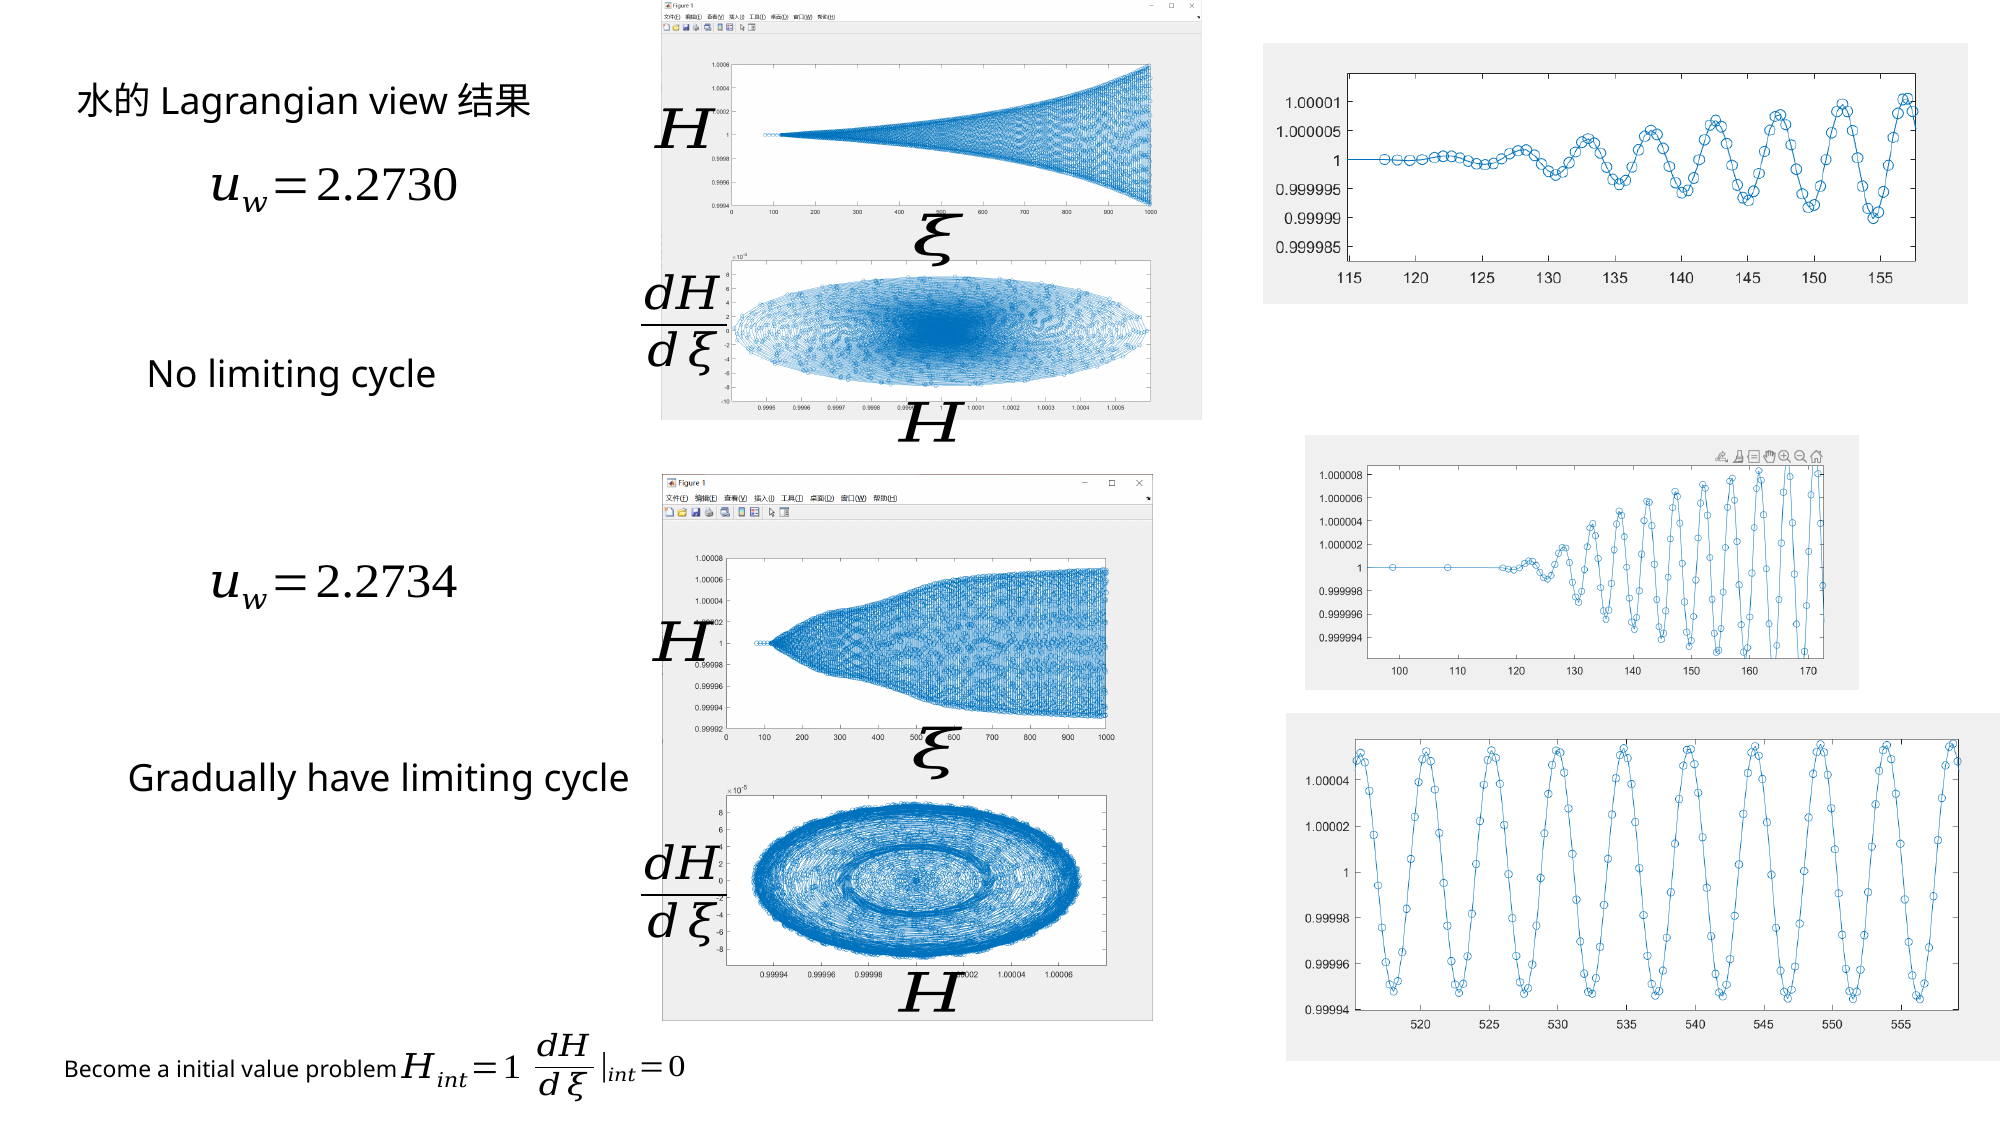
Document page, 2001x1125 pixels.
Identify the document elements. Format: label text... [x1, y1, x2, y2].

picture [1286, 713, 2000, 1062]
picture [1305, 435, 1859, 690]
picture [661, 0, 1202, 420]
text_box No limiting cycle [131, 342, 452, 403]
text_box Gradually have limiting cycle [112, 746, 646, 807]
picture [1263, 43, 1968, 304]
picture [662, 474, 1153, 1021]
text_box Become a initial value problem [48, 1046, 413, 1090]
text_box 水的Lagrangian view结果 [61, 69, 548, 129]
